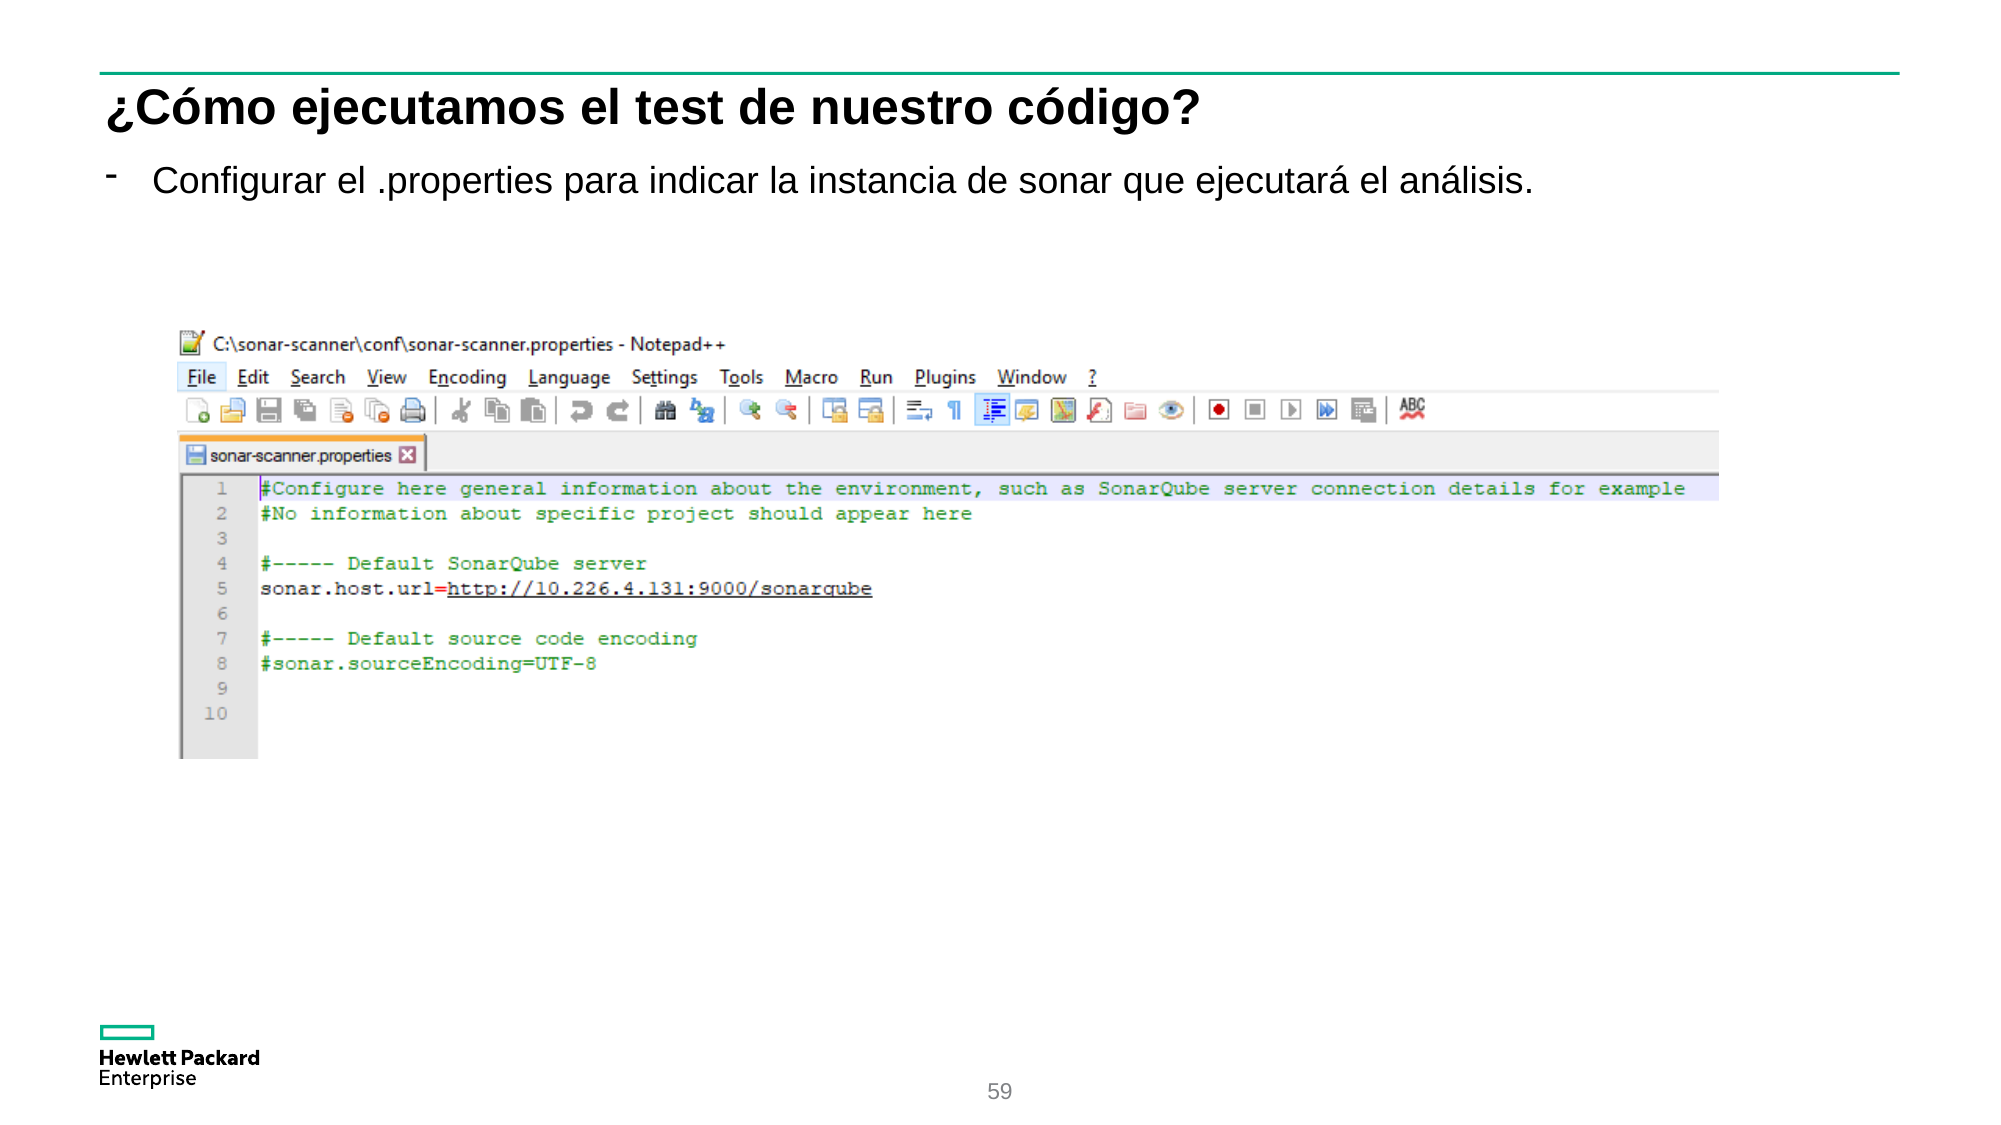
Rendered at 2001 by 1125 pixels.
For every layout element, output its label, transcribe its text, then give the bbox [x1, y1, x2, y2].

text_box Configurar el .properties para indicar la instancia de sonar que ejecutará el análisis. [105, 160, 1910, 283]
picture [177, 326, 1719, 760]
title ¿Cómo ejecutamos el test de nuestro código? [105, 32, 1944, 244]
slide_number 59 [948, 1075, 1052, 1106]
